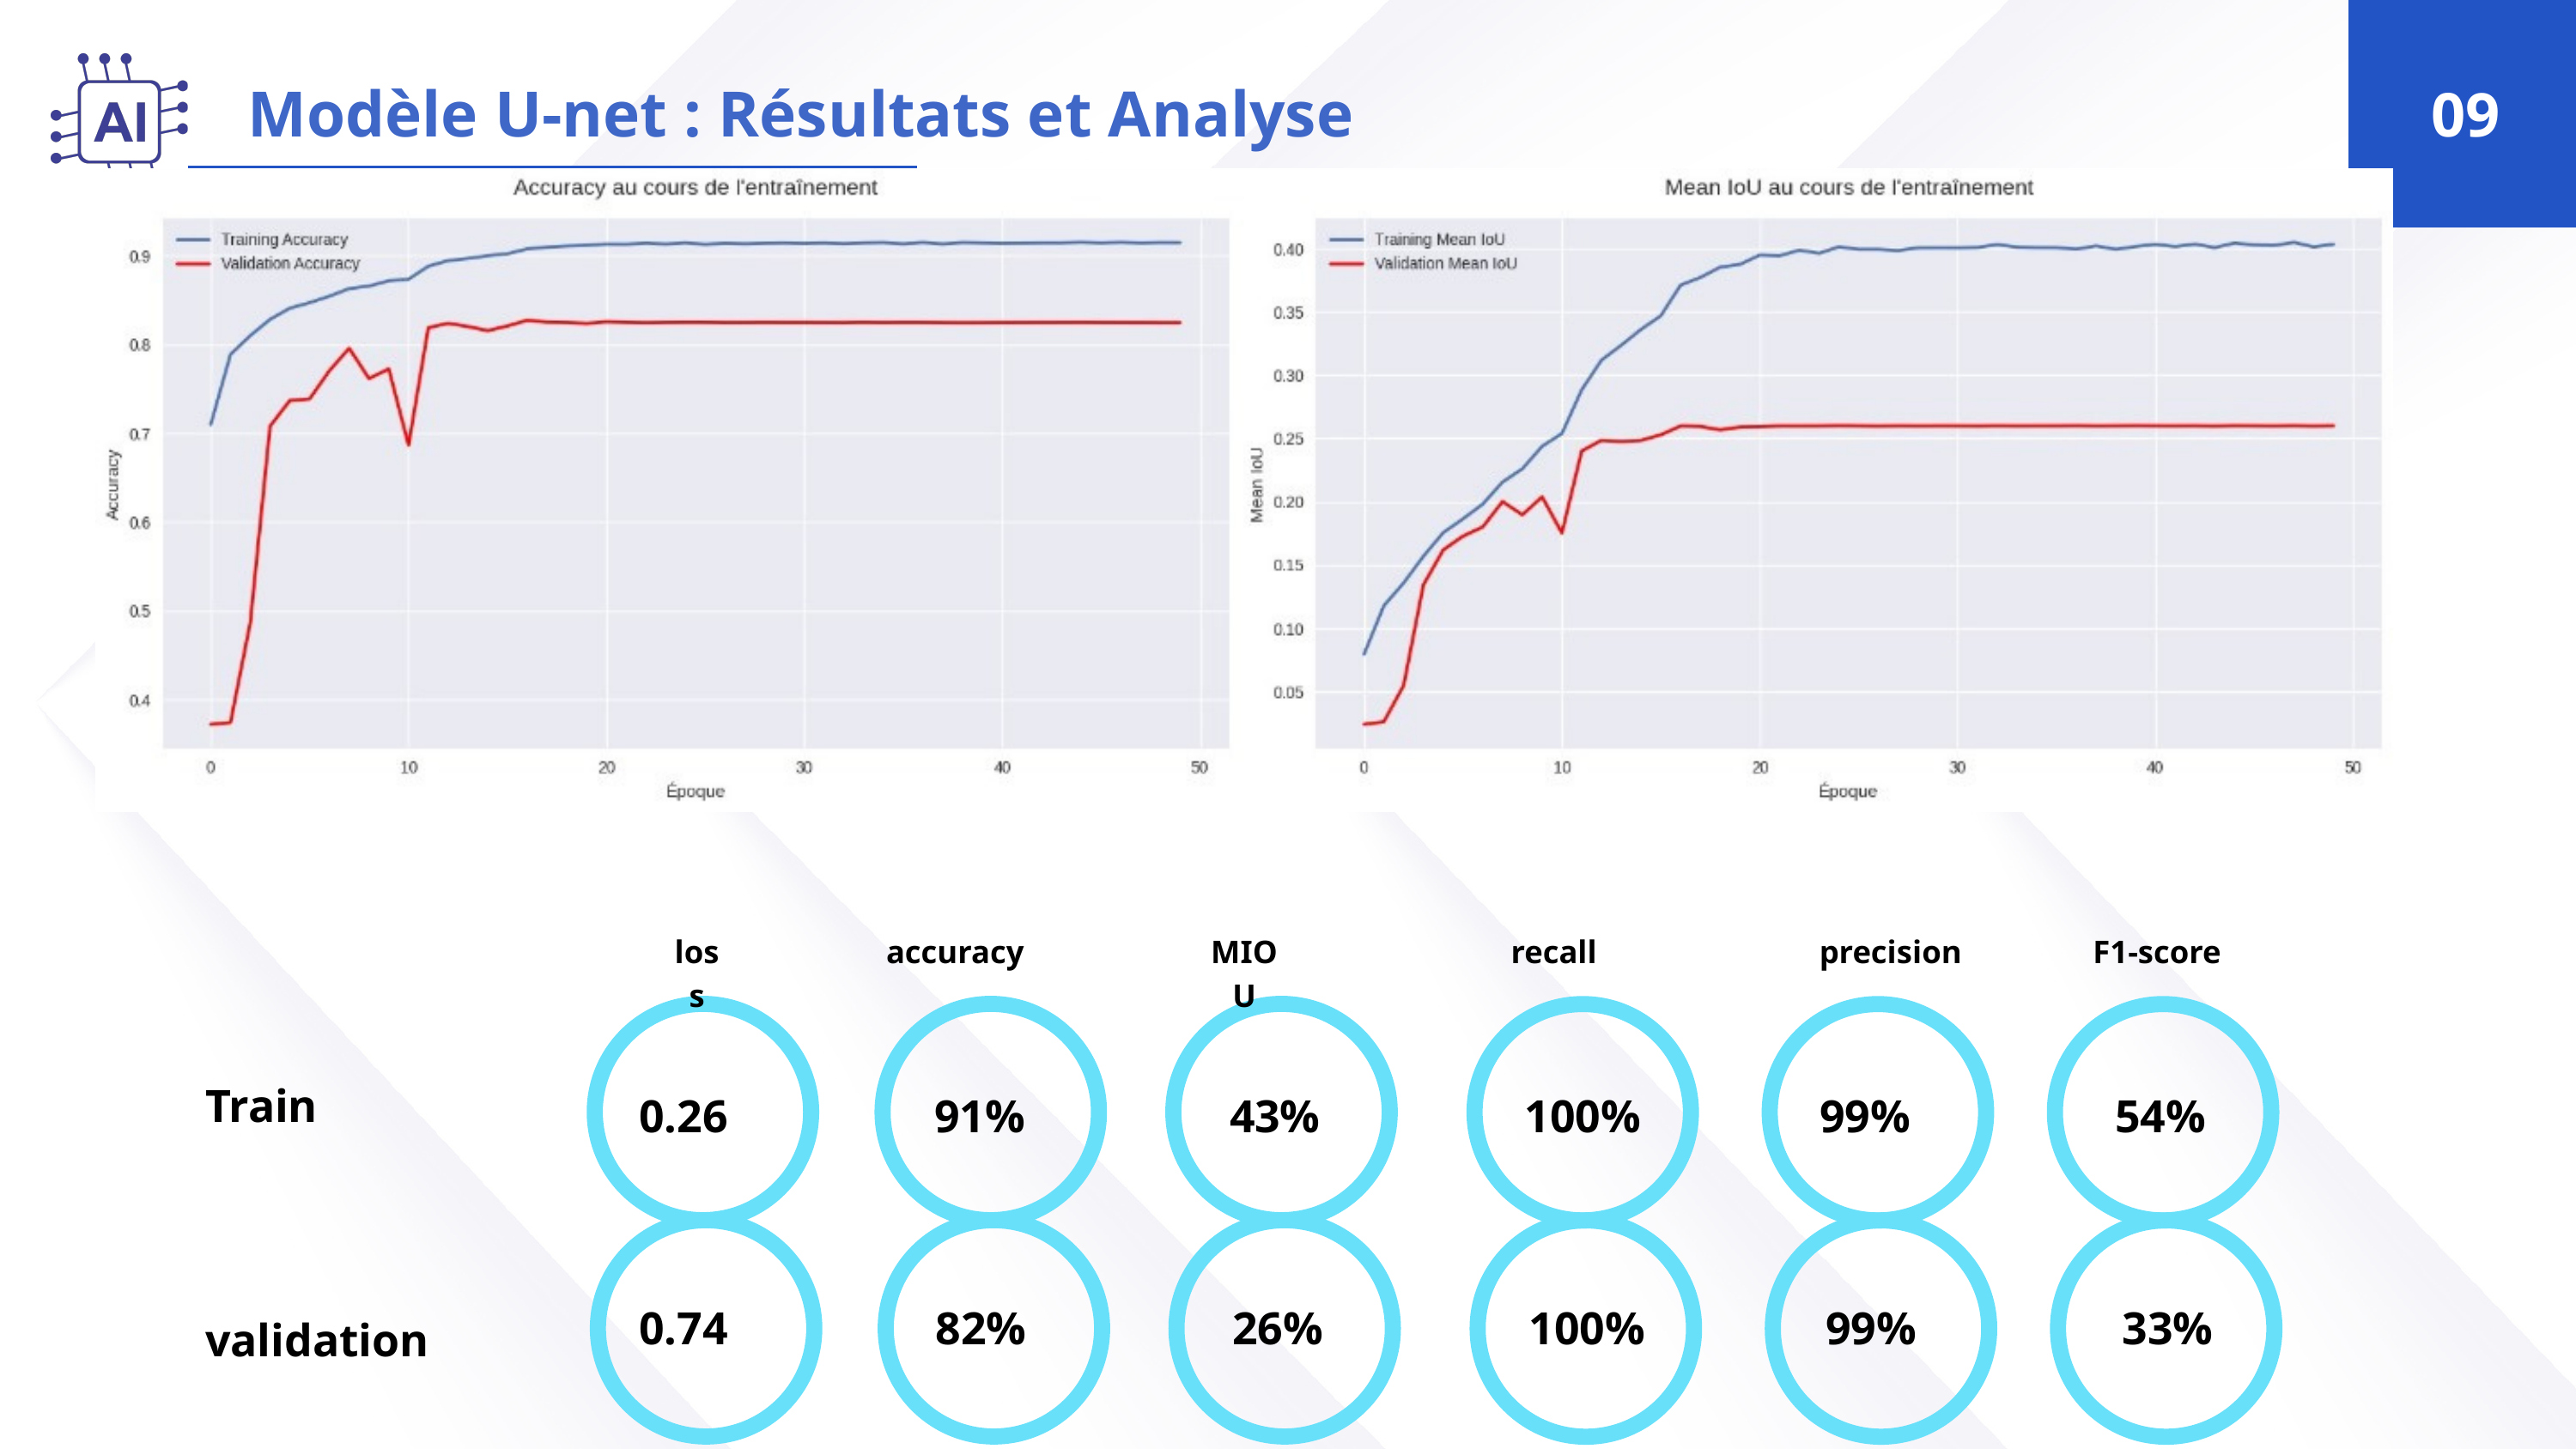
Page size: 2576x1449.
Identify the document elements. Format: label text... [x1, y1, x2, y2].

text_box F1-score [2092, 925, 2222, 971]
text_box Modèle U-net : Résultats et Analyse [247, 93, 2010, 205]
text_box [0, 0, 2576, 1449]
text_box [1477, 1220, 1695, 1437]
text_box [885, 1220, 1103, 1437]
text_box validation [205, 1302, 430, 1366]
text_box MIOU [1200, 925, 1289, 1002]
text_box [50, 53, 188, 191]
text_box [1473, 1003, 1692, 1221]
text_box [882, 1003, 1100, 1221]
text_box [598, 1220, 815, 1437]
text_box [1772, 1220, 1990, 1437]
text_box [594, 1003, 811, 1221]
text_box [2054, 1003, 2272, 1221]
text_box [1769, 1003, 1987, 1221]
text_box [187, 165, 918, 290]
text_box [1176, 1220, 1394, 1437]
text_box accuracy [885, 925, 1025, 970]
text_box recall [1510, 925, 1598, 970]
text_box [1173, 1003, 1390, 1221]
text_box Train [205, 1068, 386, 1131]
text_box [2057, 1220, 2275, 1437]
text_box [95, 168, 2393, 812]
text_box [2348, 0, 2576, 228]
text_box precision [1819, 925, 1963, 970]
text_box loss [666, 925, 727, 1002]
